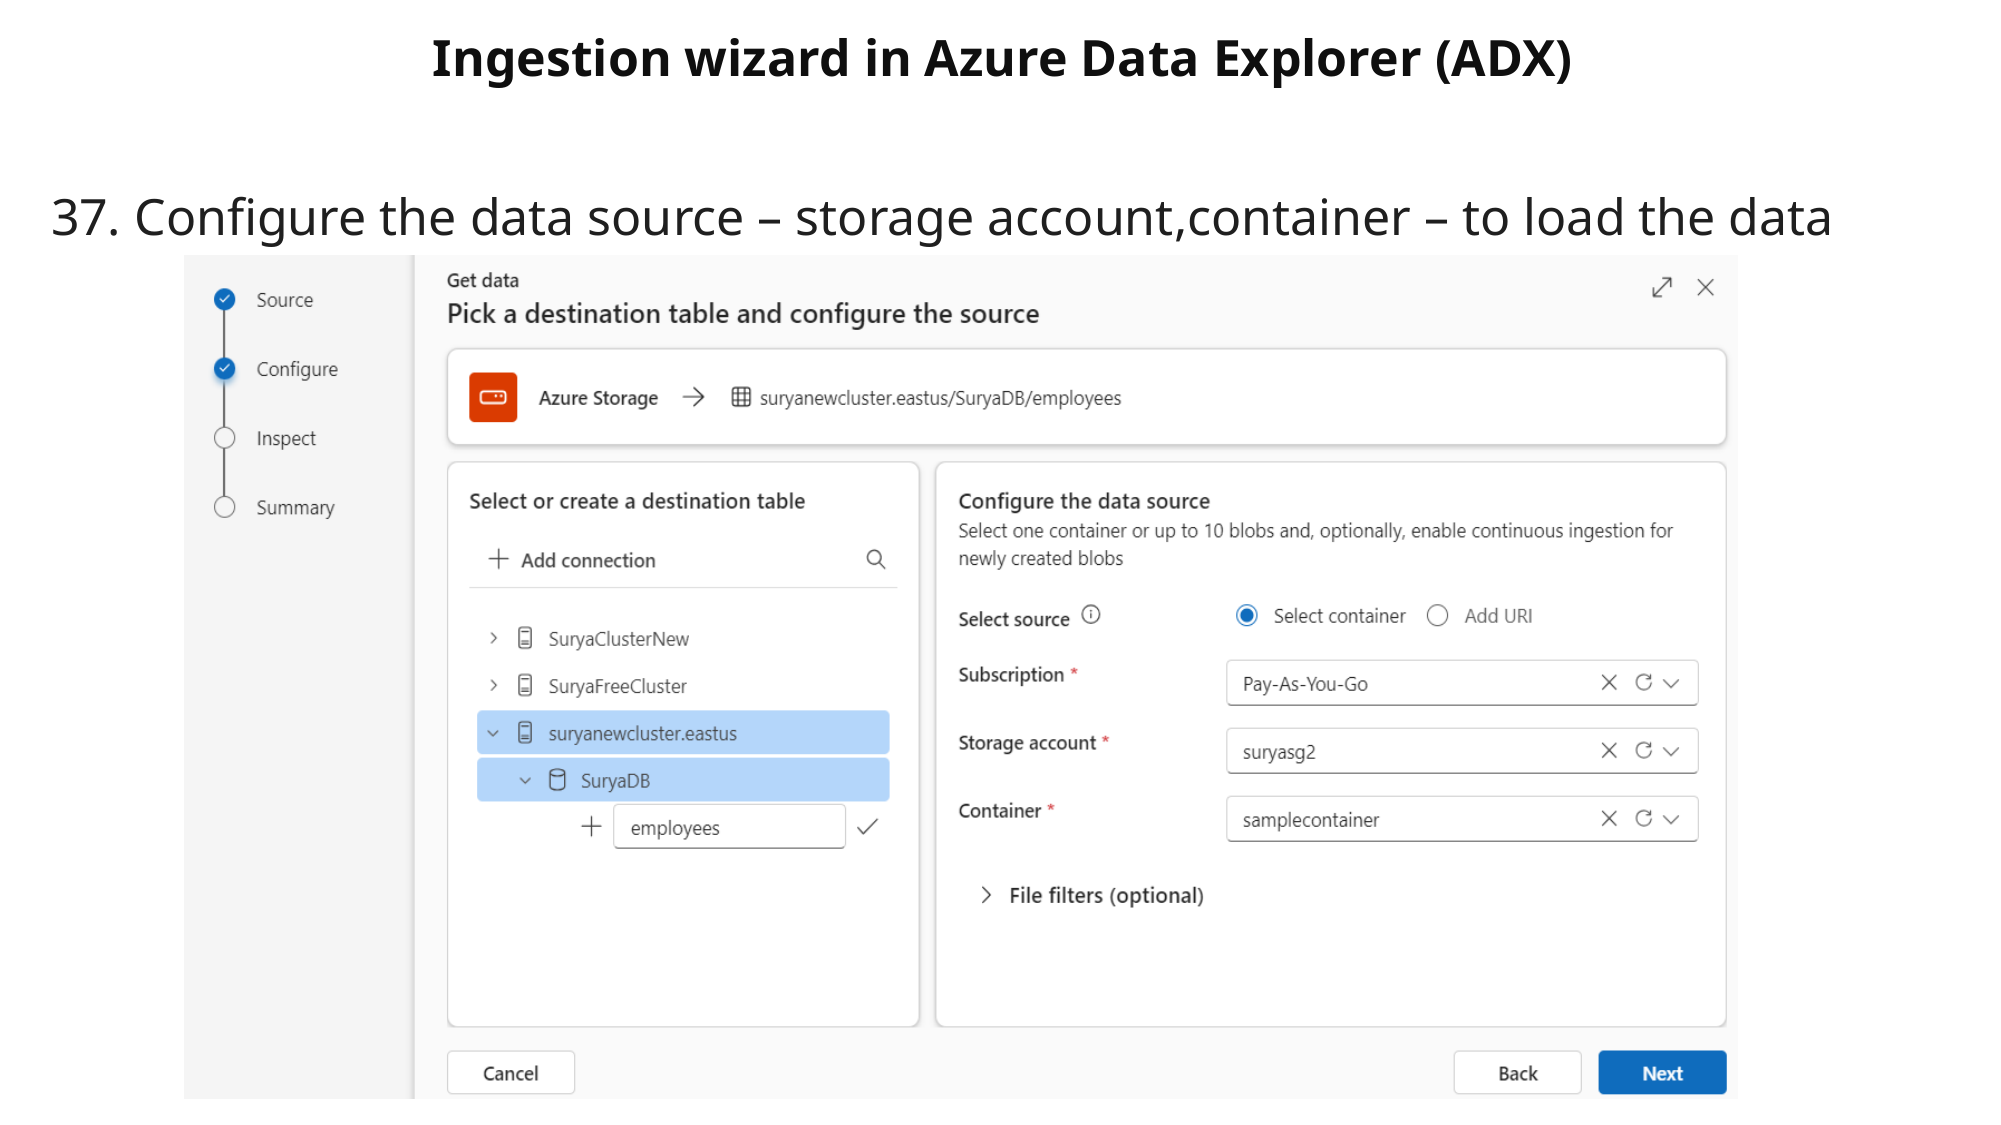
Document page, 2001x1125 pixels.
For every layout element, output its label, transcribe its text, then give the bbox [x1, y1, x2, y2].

picture [183, 254, 1738, 1099]
subtitle Ingestion wizard in Azure Data Explorer (ADX) 37. Configure the data source – storage account,container – to load the data [36, 26, 1970, 1095]
